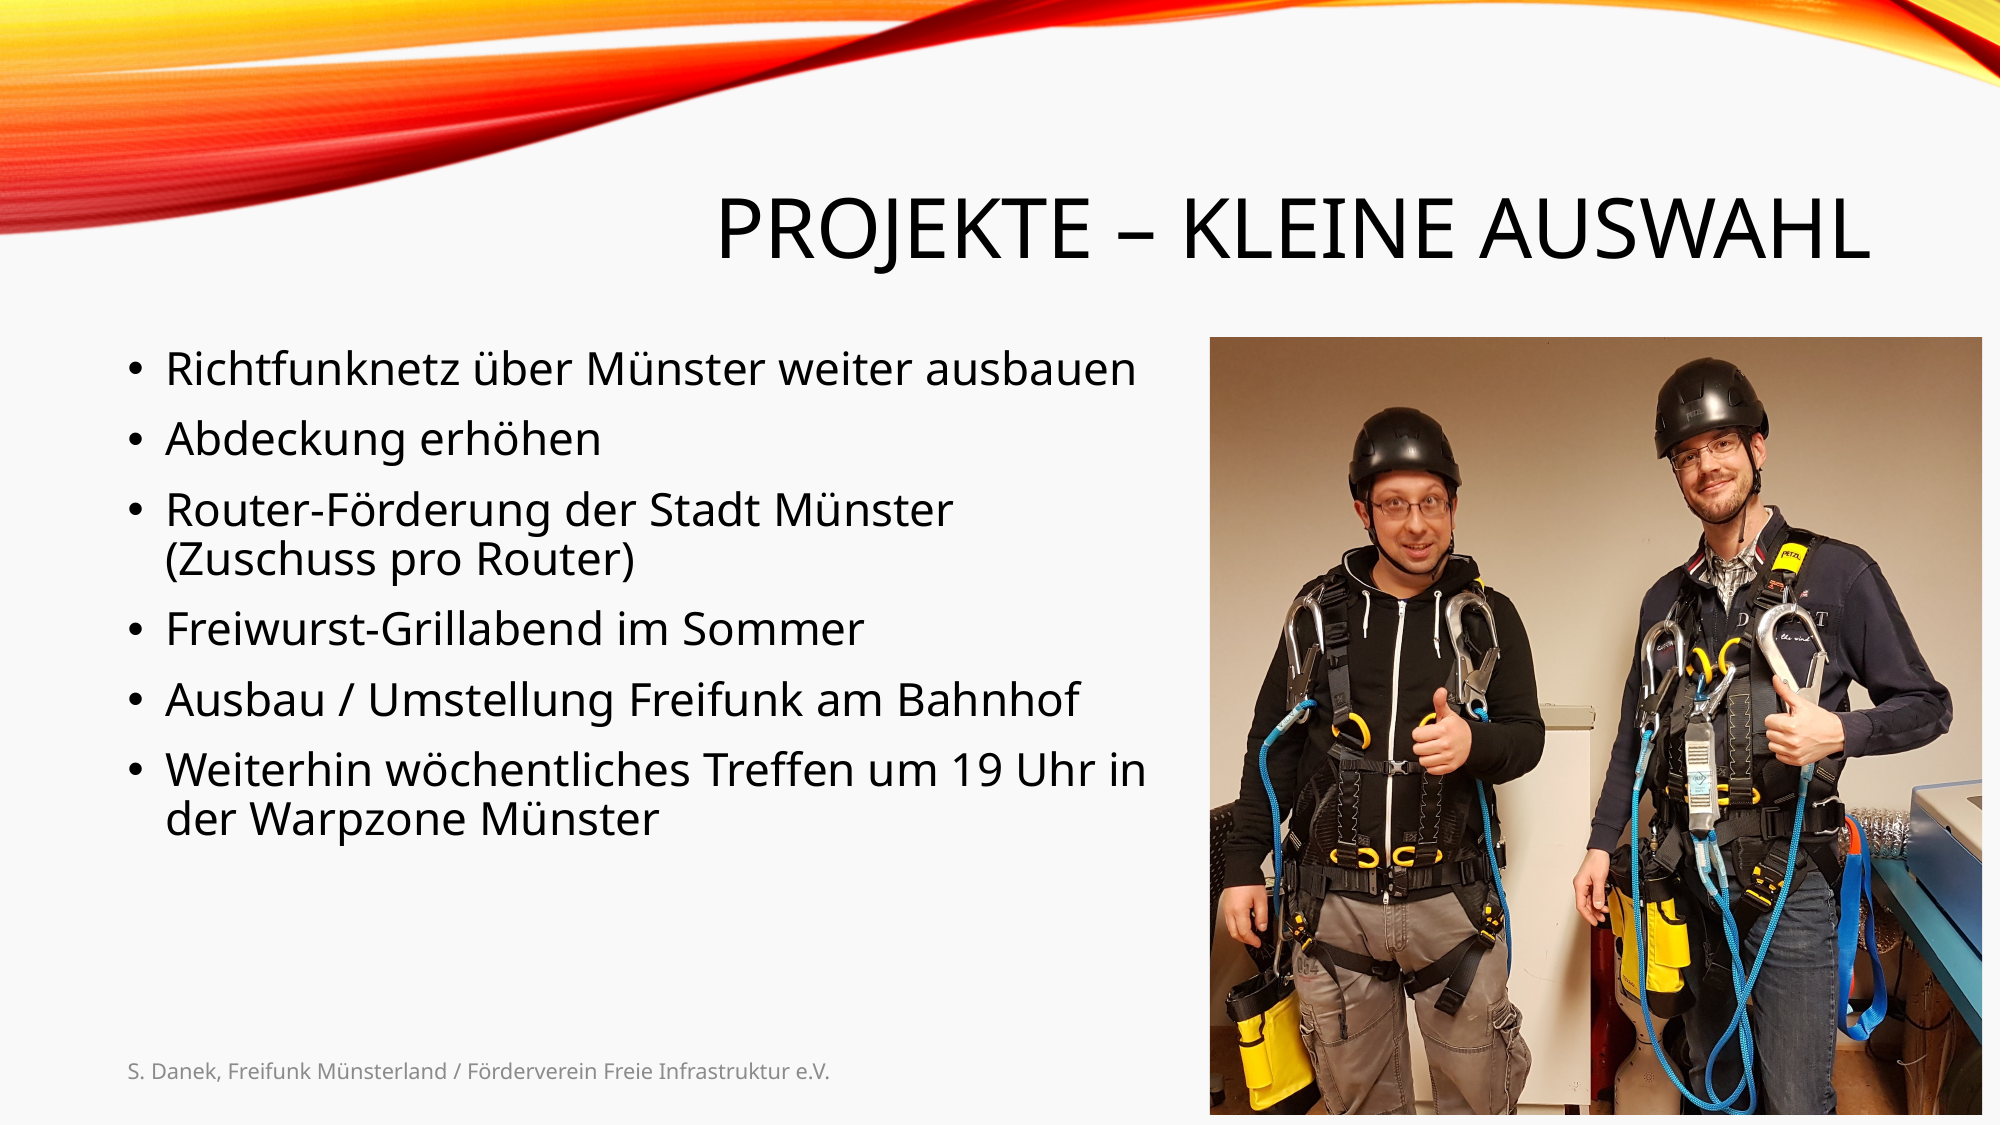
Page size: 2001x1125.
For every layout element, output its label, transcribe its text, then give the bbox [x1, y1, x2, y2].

picture [1209, 337, 1983, 1115]
picture [0, 0, 2000, 237]
list Richtfunknetz über Münster weiter ausbauen Abdeckung erhöhen Router-Förderung der Stadt Münster (Zuschuss pro Router) Freiwurst-Grillabend im Sommer Ausbau / Umstellung Freifunk am Bahnhof Weiterhin wöchentliches Treffen um 19 Uhr in der Warpzone Münster [112, 338, 1209, 984]
title Projekte – Kleine Auswahl [474, 125, 1888, 338]
footer S. Danek, Freifunk Münsterland / Förderverein Freie Infrastruktur e.V. [112, 1042, 1209, 1103]
